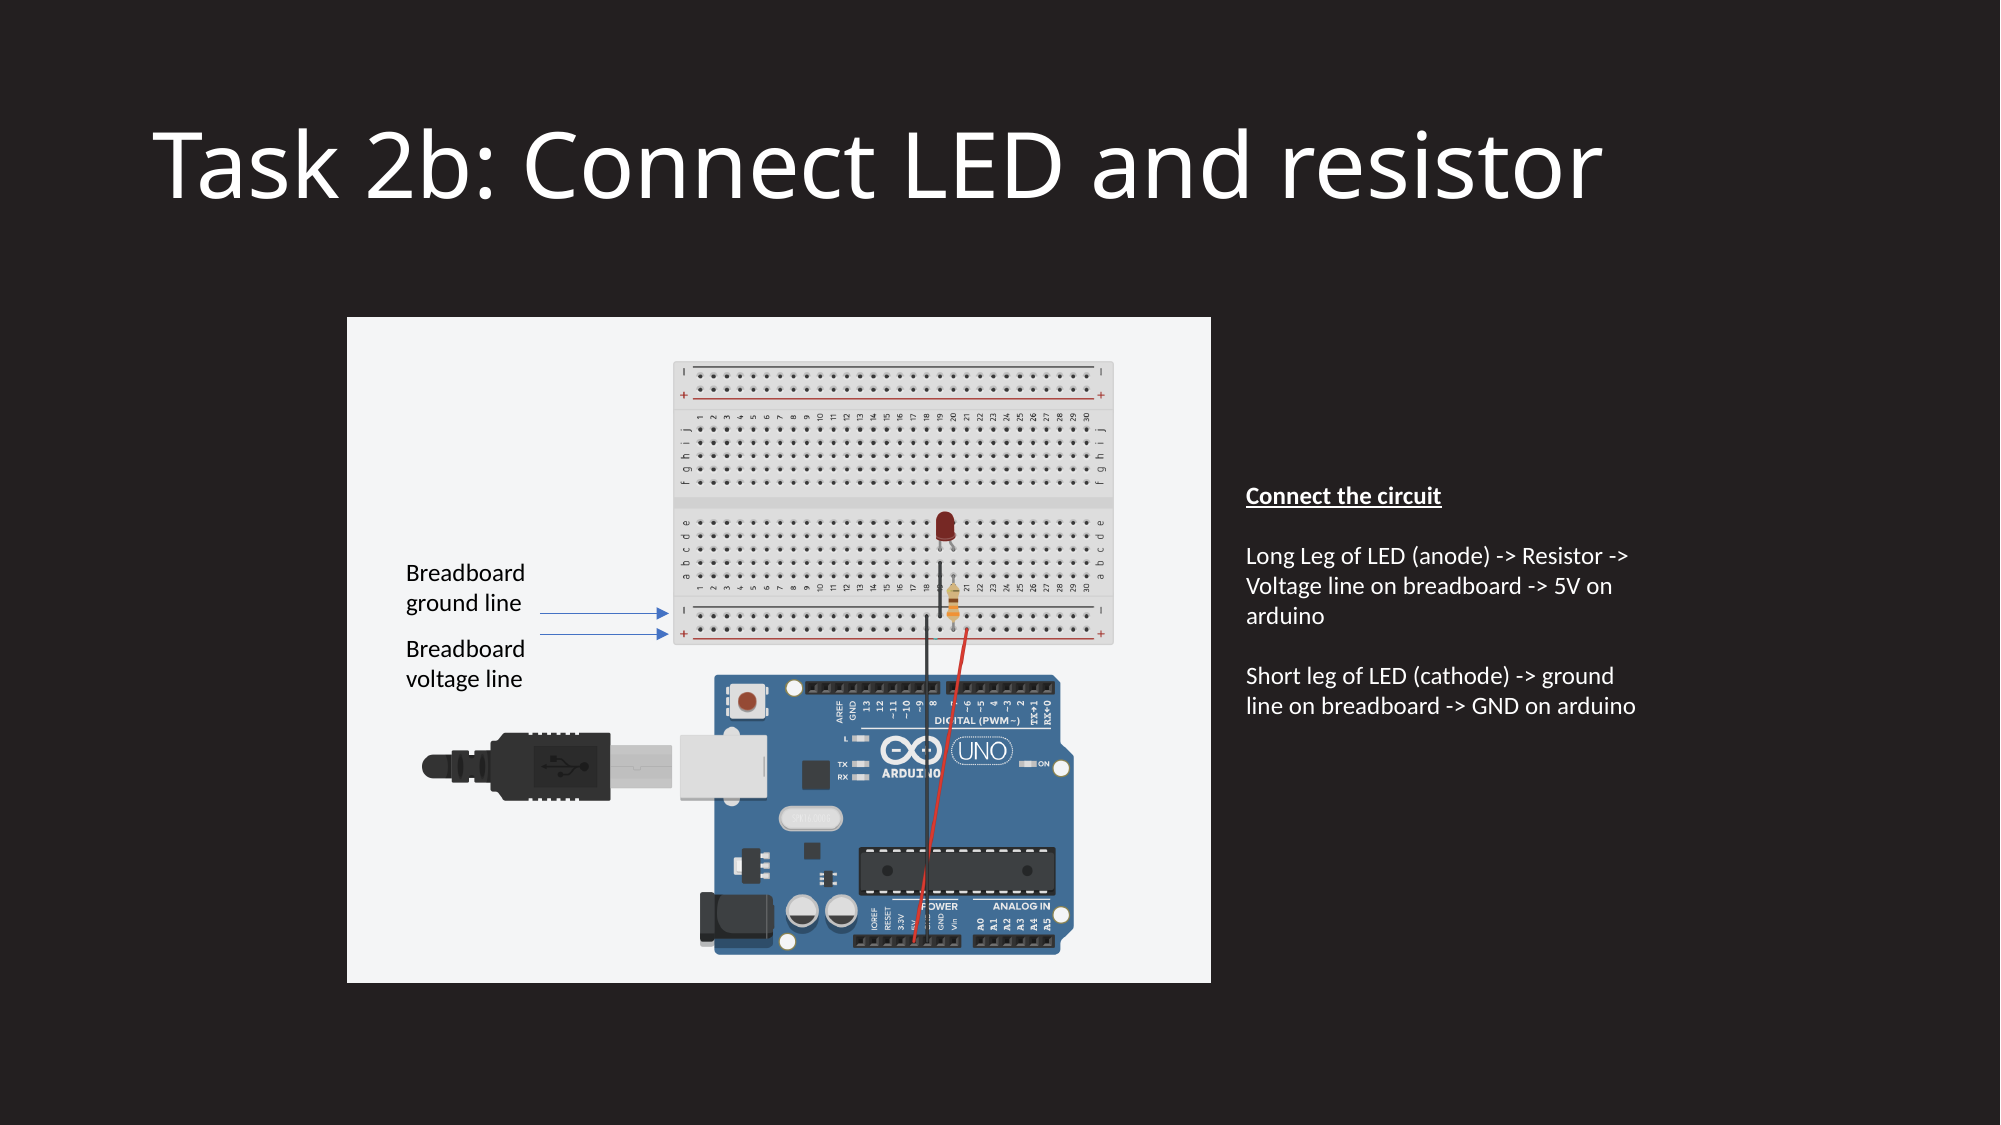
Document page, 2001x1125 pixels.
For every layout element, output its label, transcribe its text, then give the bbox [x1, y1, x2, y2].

picture [347, 317, 1211, 983]
text_box Connect the circuit Long Leg of LED (anode) -> Resistor -> Voltage line on breadboard -> 5V on arduino Short leg of LED (cathode) -> ground line on breadboard -> GND on arduino [1231, 472, 1668, 757]
title Task 2b: Connect LED and resistor [137, 59, 1863, 278]
